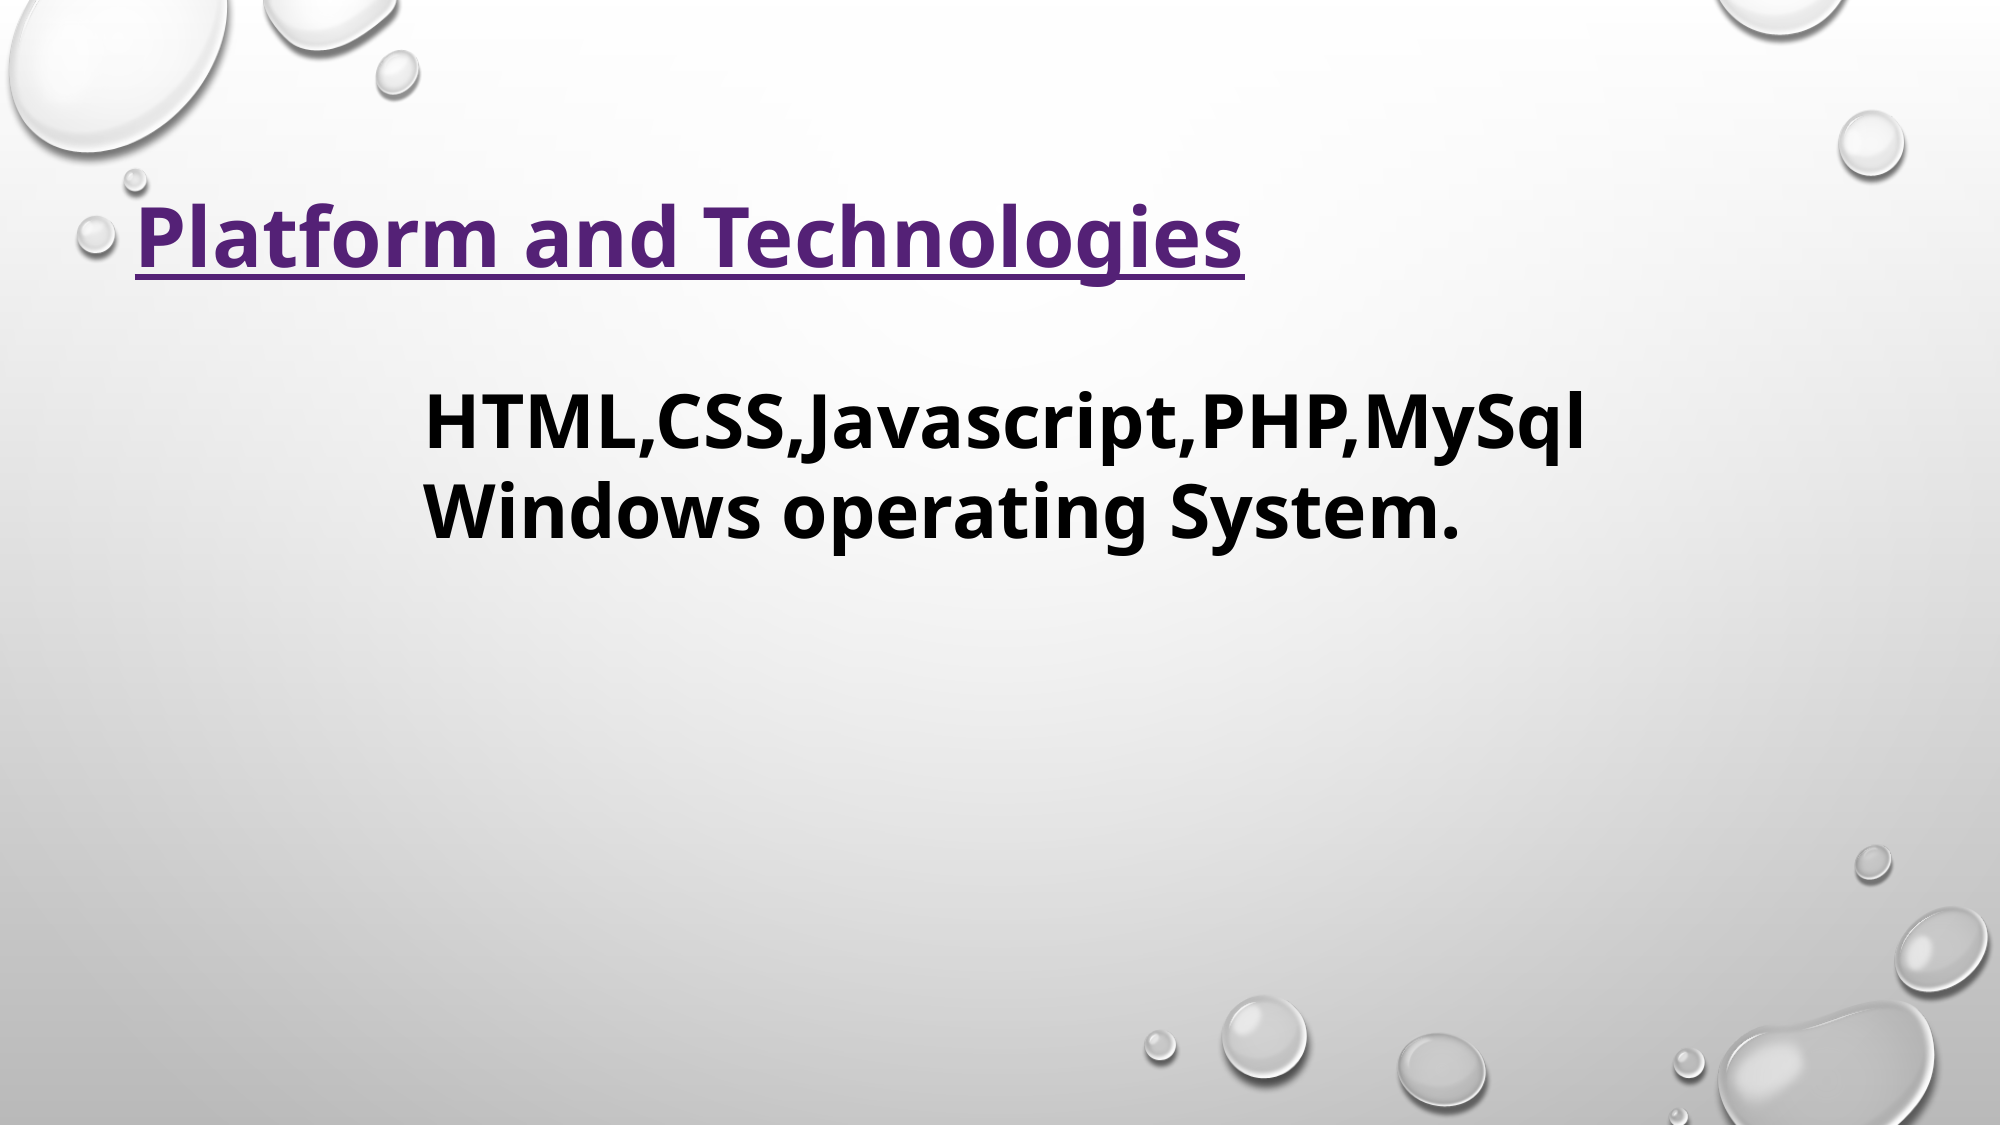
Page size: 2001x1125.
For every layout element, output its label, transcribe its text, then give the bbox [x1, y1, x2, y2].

text_box Platform and Technologies [37, 176, 1342, 292]
picture [0, 0, 2000, 1125]
text_box HTML,CSS,Javascript,PHP,MySql Windows operating System. [408, 365, 1784, 561]
